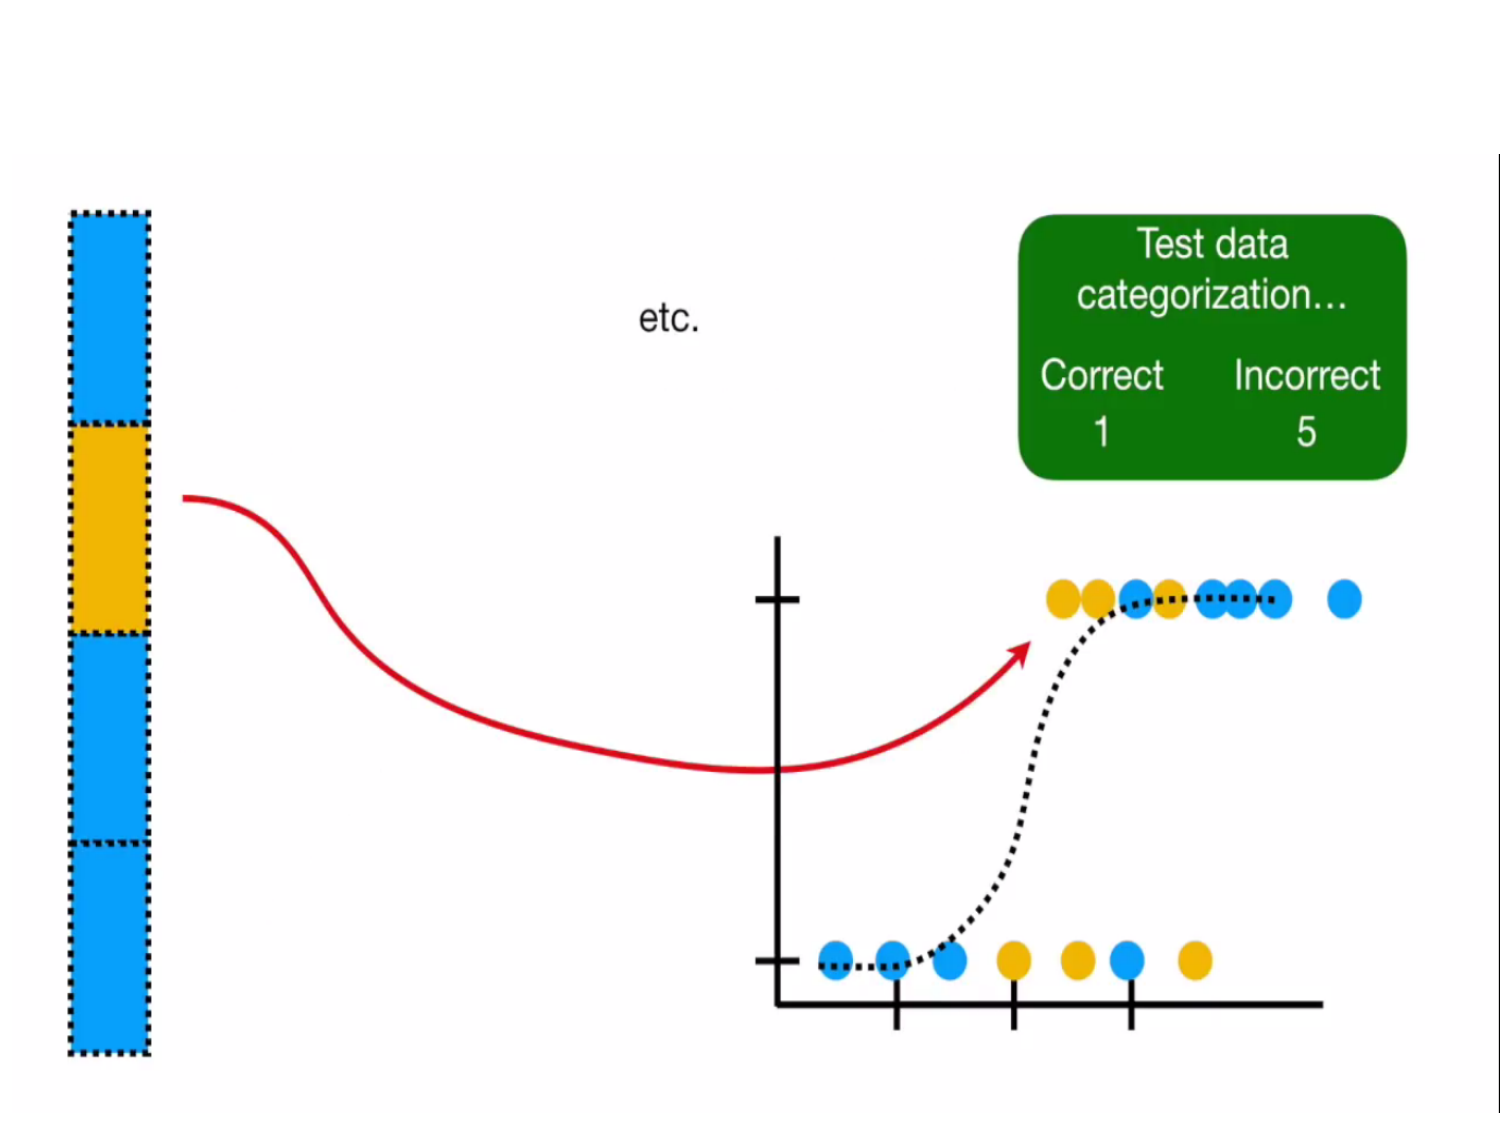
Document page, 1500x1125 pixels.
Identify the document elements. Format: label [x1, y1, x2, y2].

picture [12, 153, 1500, 1113]
